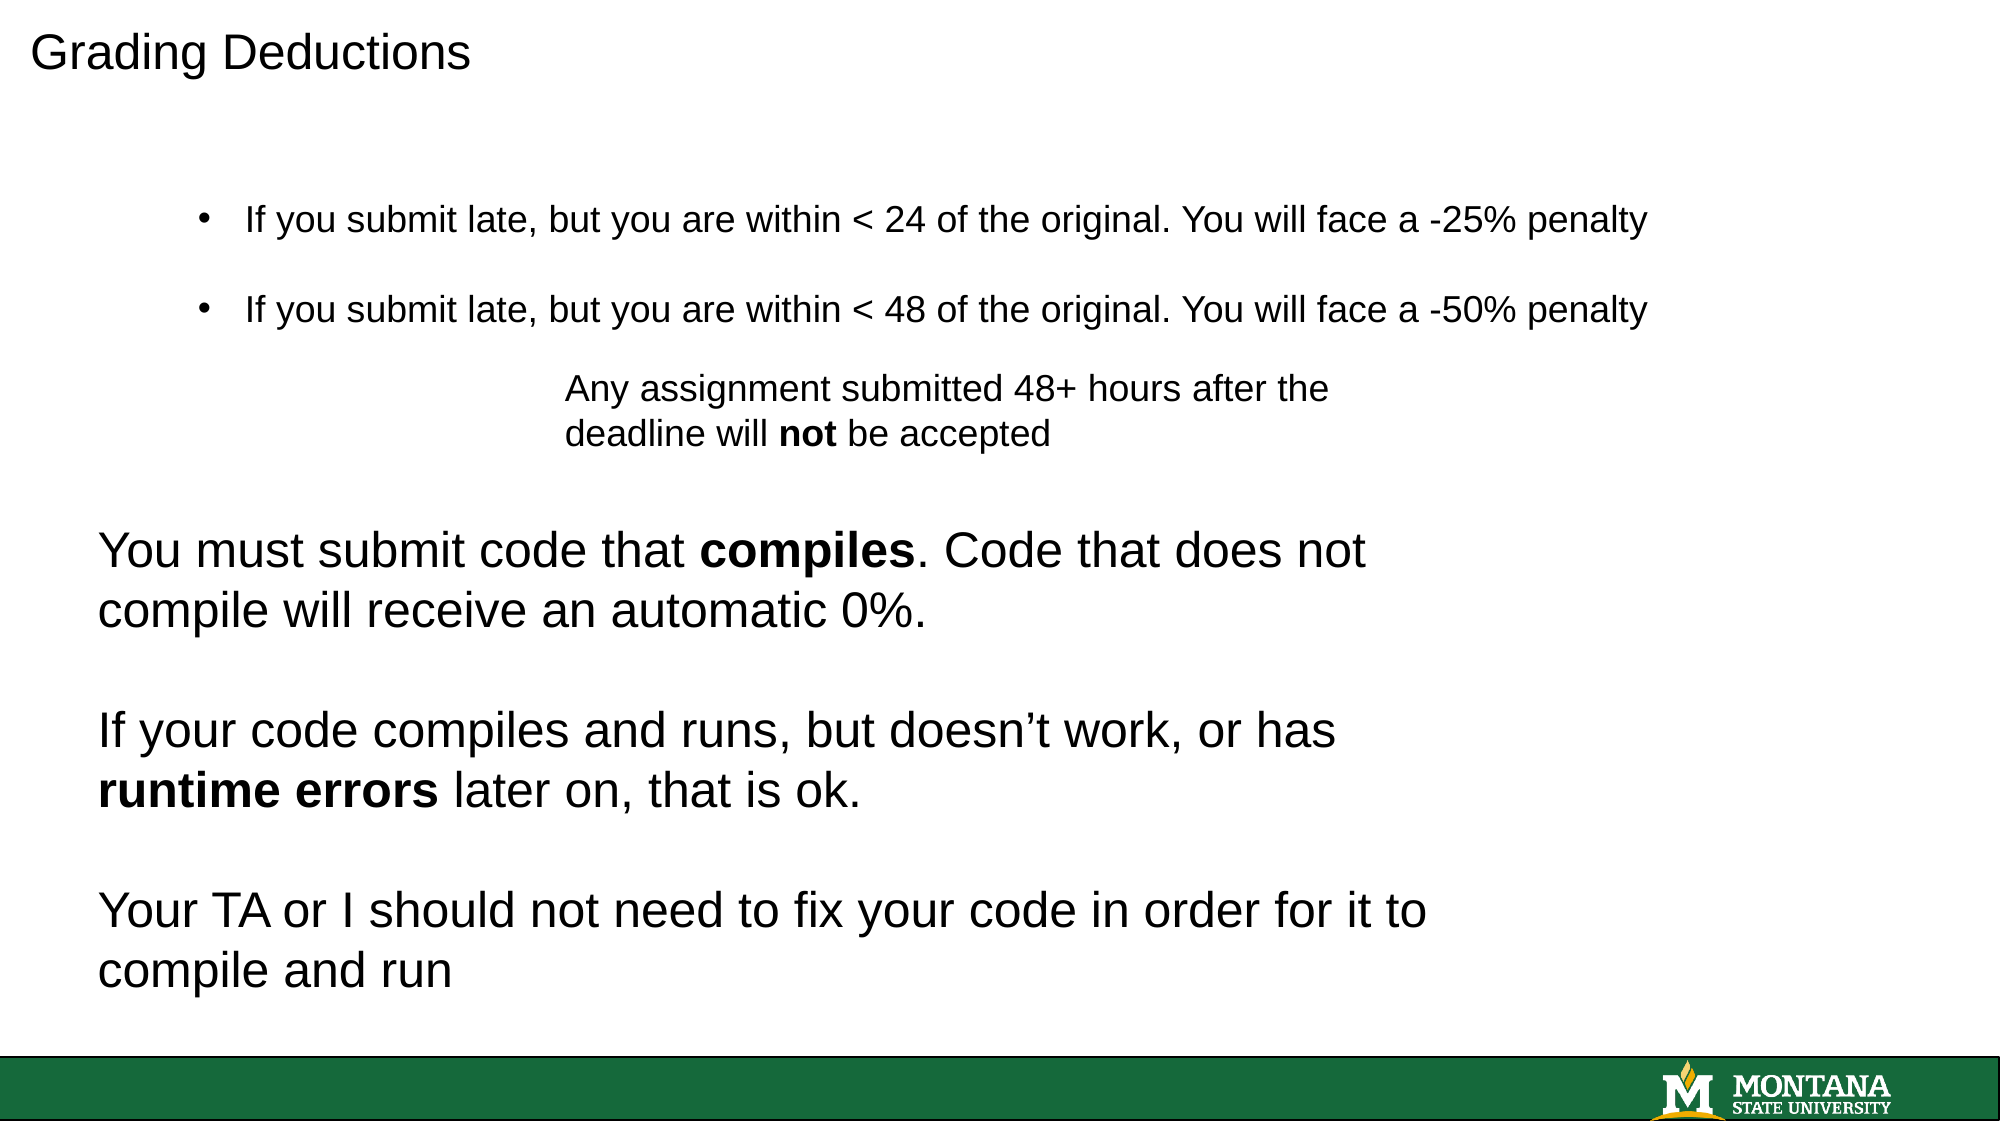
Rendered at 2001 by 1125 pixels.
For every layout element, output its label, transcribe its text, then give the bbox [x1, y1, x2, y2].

text_box Grading Deductions [15, 12, 487, 88]
picture [1649, 1060, 1892, 1122]
text_box Any assignment submitted 48+ hours after the deadline will not be accepted [549, 356, 1475, 462]
text_box If you submit late, but you are within < 24 of the original. You will face a -25% penalty If you submit late, but you are within < 48 of the original. You will face a -50% penalty [183, 187, 1664, 428]
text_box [0, 1055, 2000, 1122]
text_box You must submit code that compiles. Code that does not compile will receive an automatic 0%. If your code compiles and runs, but doesn’t work, or has runtime errors later on, that is ok. Your TA or I should not need to fix your code in order for it to compile and run [82, 509, 1521, 1005]
